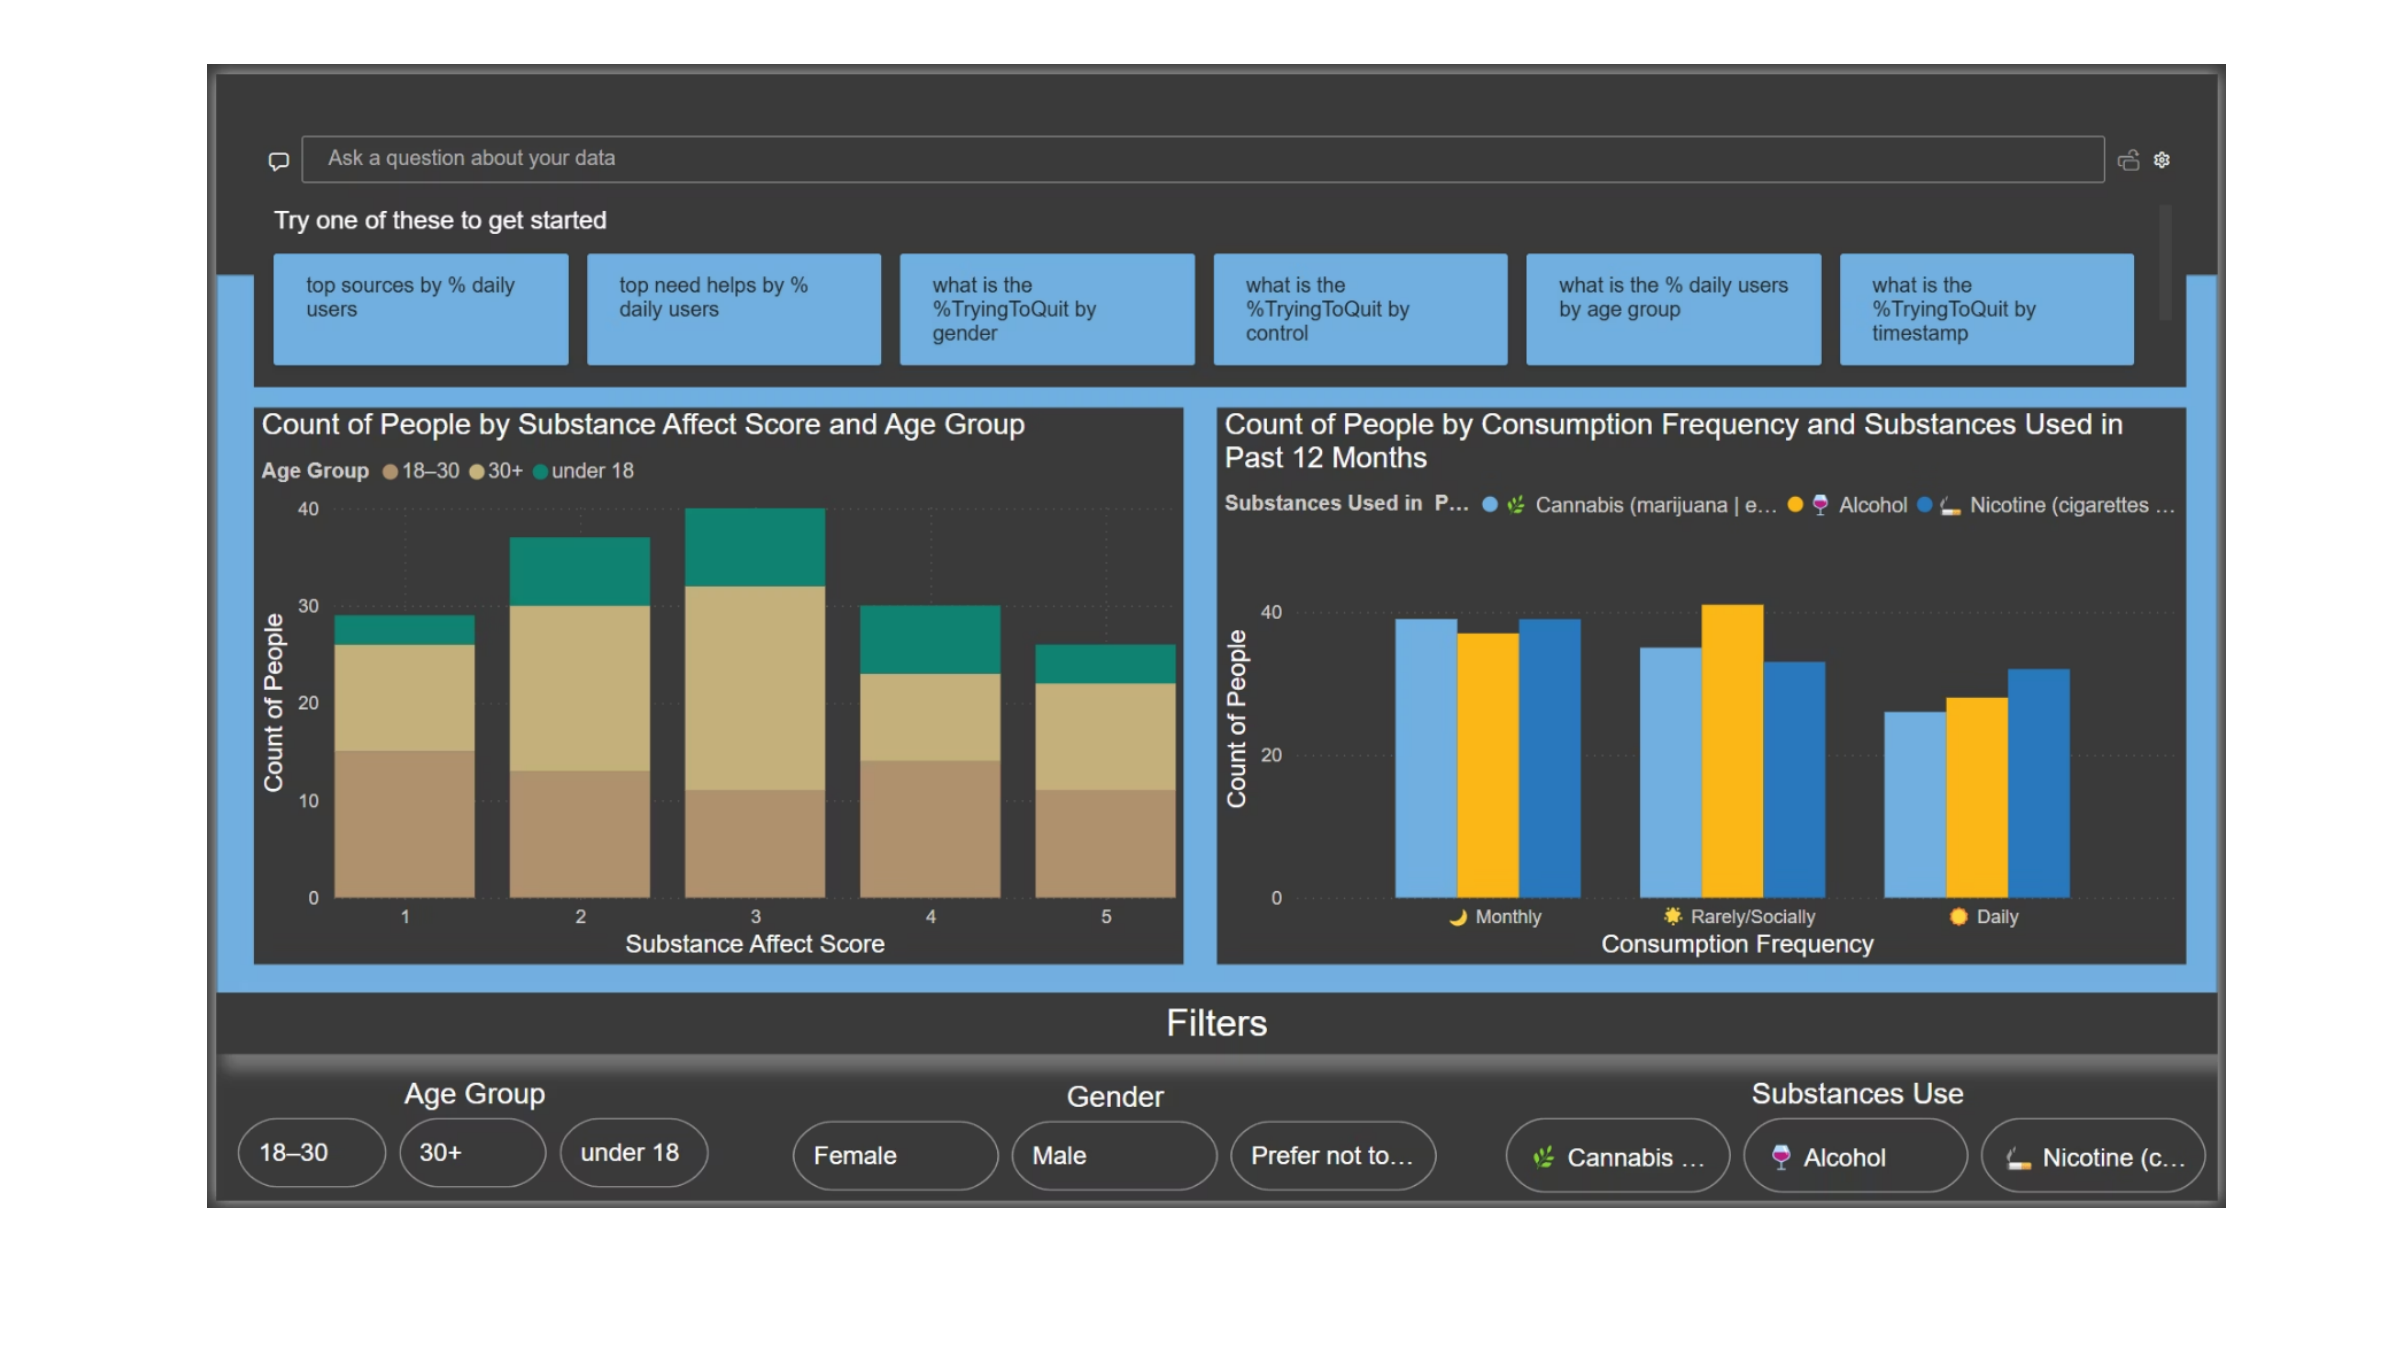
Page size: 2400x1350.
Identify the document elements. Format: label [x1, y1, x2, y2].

picture [207, 64, 2226, 1208]
